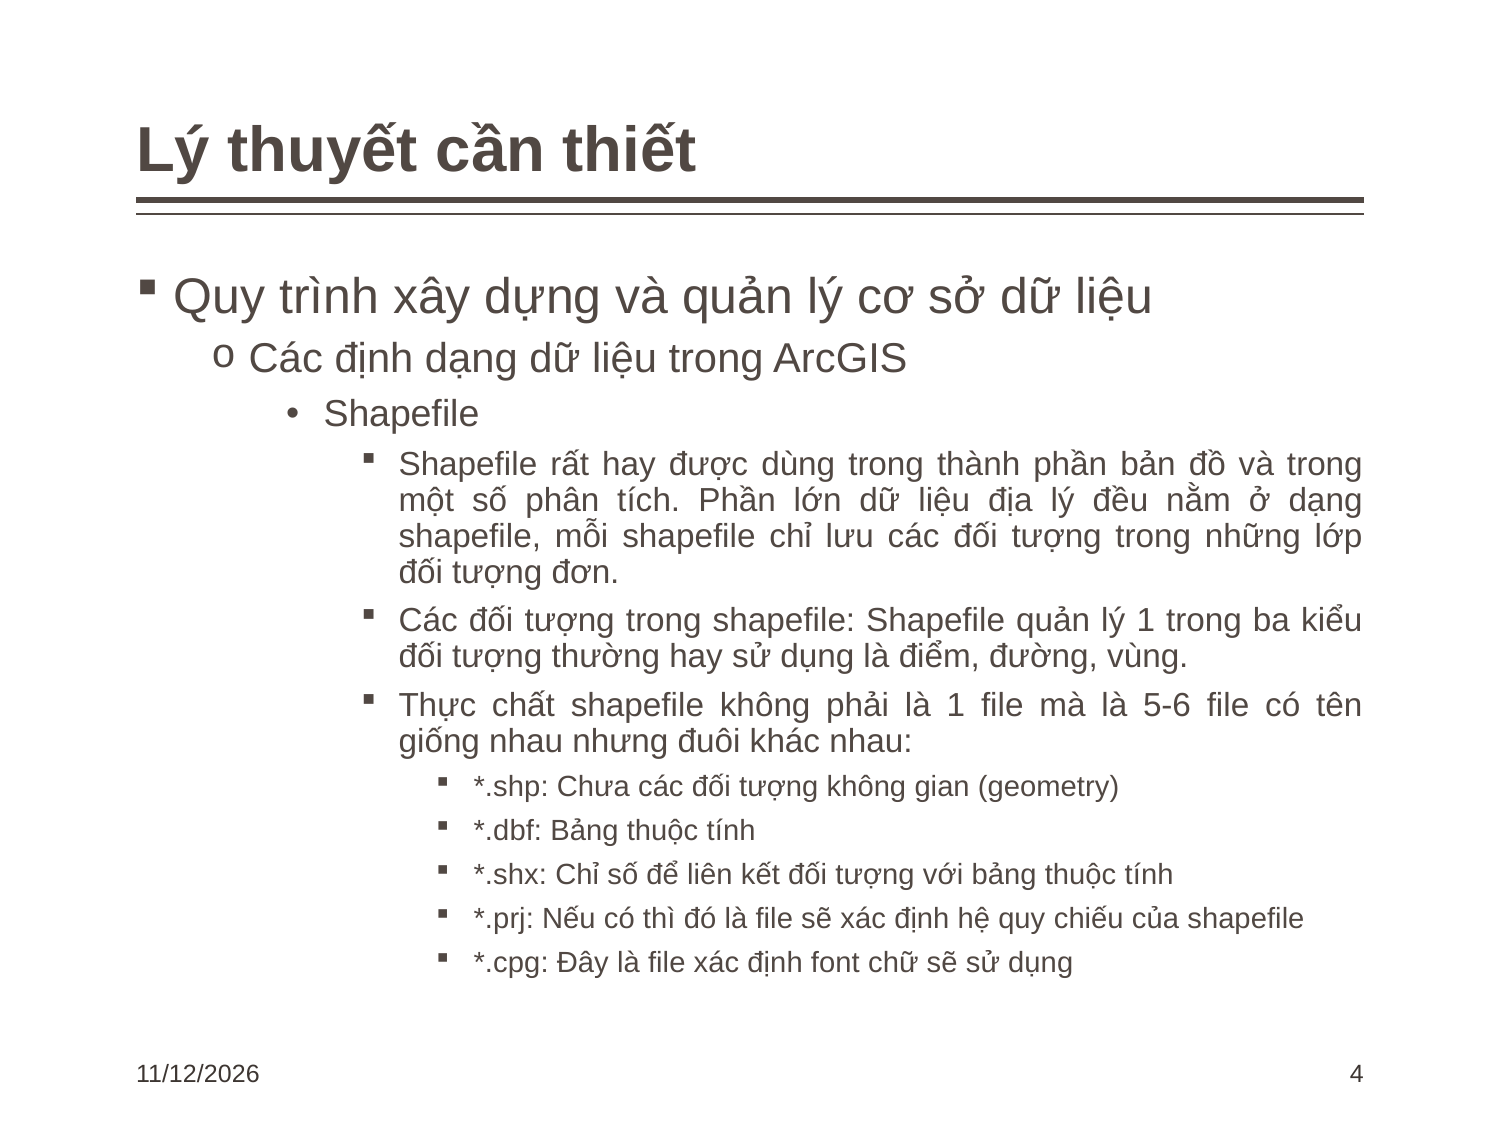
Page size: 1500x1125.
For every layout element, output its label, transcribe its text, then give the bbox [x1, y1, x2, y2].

list Quy trình xây dựng và quản lý cơ sở dữ liệu Các định dạng dữ liệu trong ArcGIS Shapefile Shapefile rất hay được dùng trong thành phần bản đồ và trong một số phân tích. Phần lớn dữ liệu địa lý đều nằm ở dạng shapefile, mỗi shapefile chỉ lưu các đối tượng trong những lớp đối tượng đơn. Các đối tượng trong shapefile: Shapefile quản lý 1 trong ba kiểu đối tượng thường hay sử dụng là điểm, đường, vùng. Thực chất shapefile không phải là 1 file mà là 5-6 file có tên giống nhau nhưng đuôi khác nhau: *.shp: Chưa các đối tượng không gian (geometry) *.dbf: Bảng thuộc tính *.shx: Chỉ số để liên kết đối tượng với bảng thuộc tính *.prj: Nếu có thì đó là file sẽ xác định hệ quy chiếu của shapefile *.cpg: Đây là file xác định font chữ sẽ sử dụng [135, 262, 1364, 1043]
slide_number 4 [1138, 1042, 1364, 1103]
title Lý thuyết cần thiết [135, 12, 1364, 193]
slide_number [135, 1042, 362, 1103]
